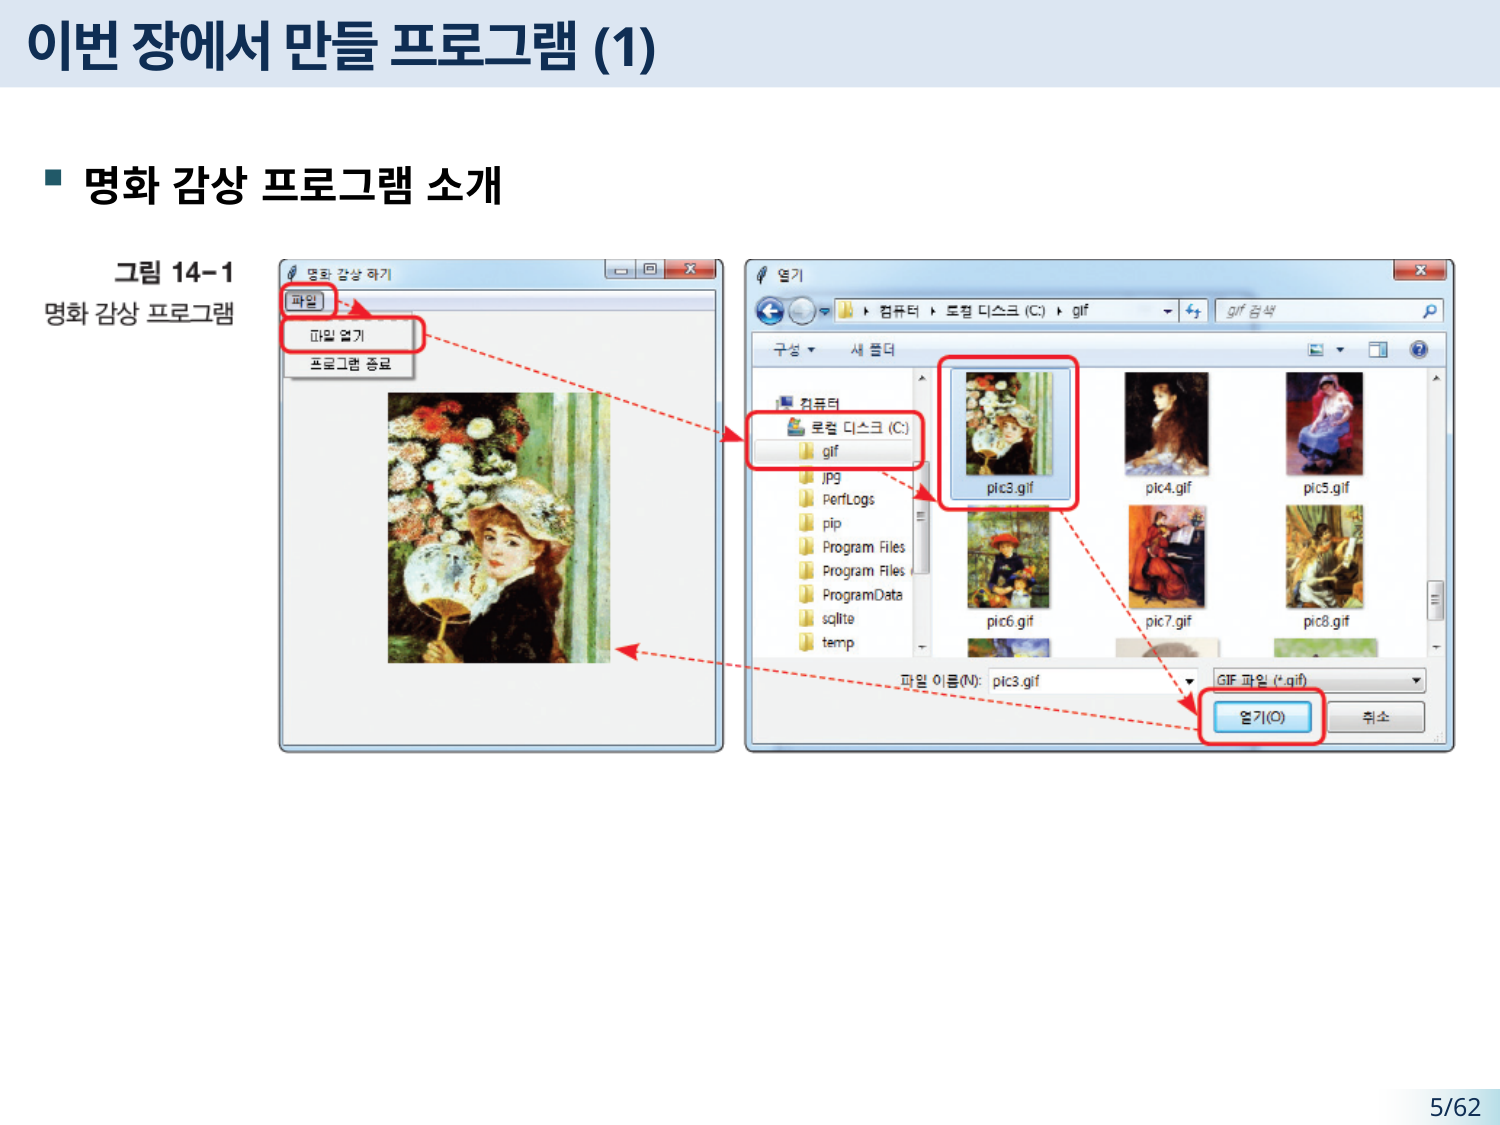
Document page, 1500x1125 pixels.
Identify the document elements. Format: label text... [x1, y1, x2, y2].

list 명화 감상 프로그램 소개 [10, 126, 1481, 1057]
picture [41, 259, 1457, 756]
title 이번 장에서 만들 프로그램(1) [10, 5, 1288, 84]
